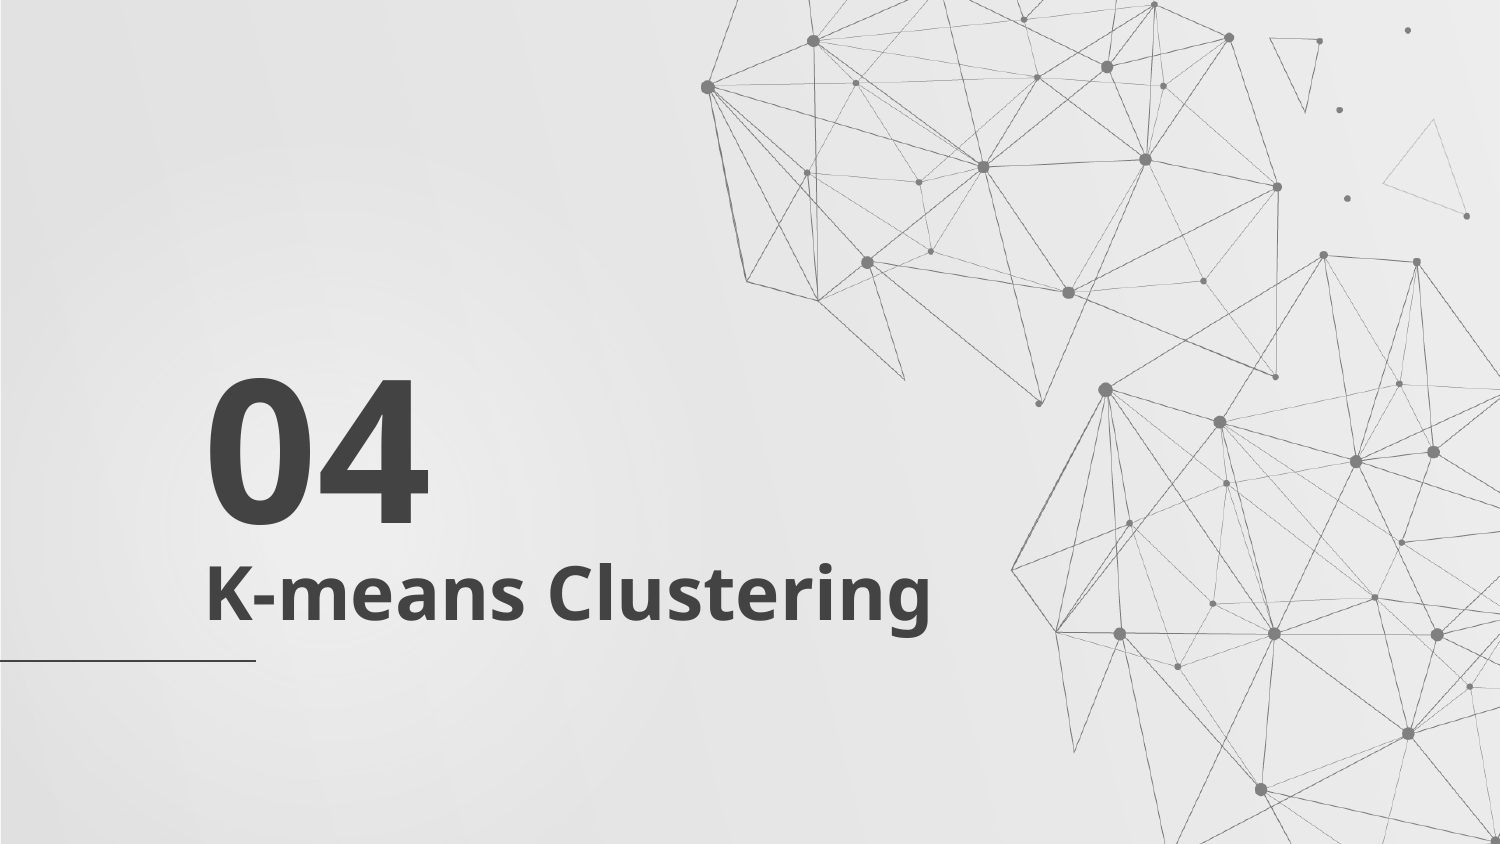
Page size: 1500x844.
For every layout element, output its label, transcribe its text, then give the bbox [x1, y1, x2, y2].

picture [0, 0, 1500, 844]
title 04 [188, 381, 678, 505]
title K-means Clustering [188, 506, 1010, 674]
